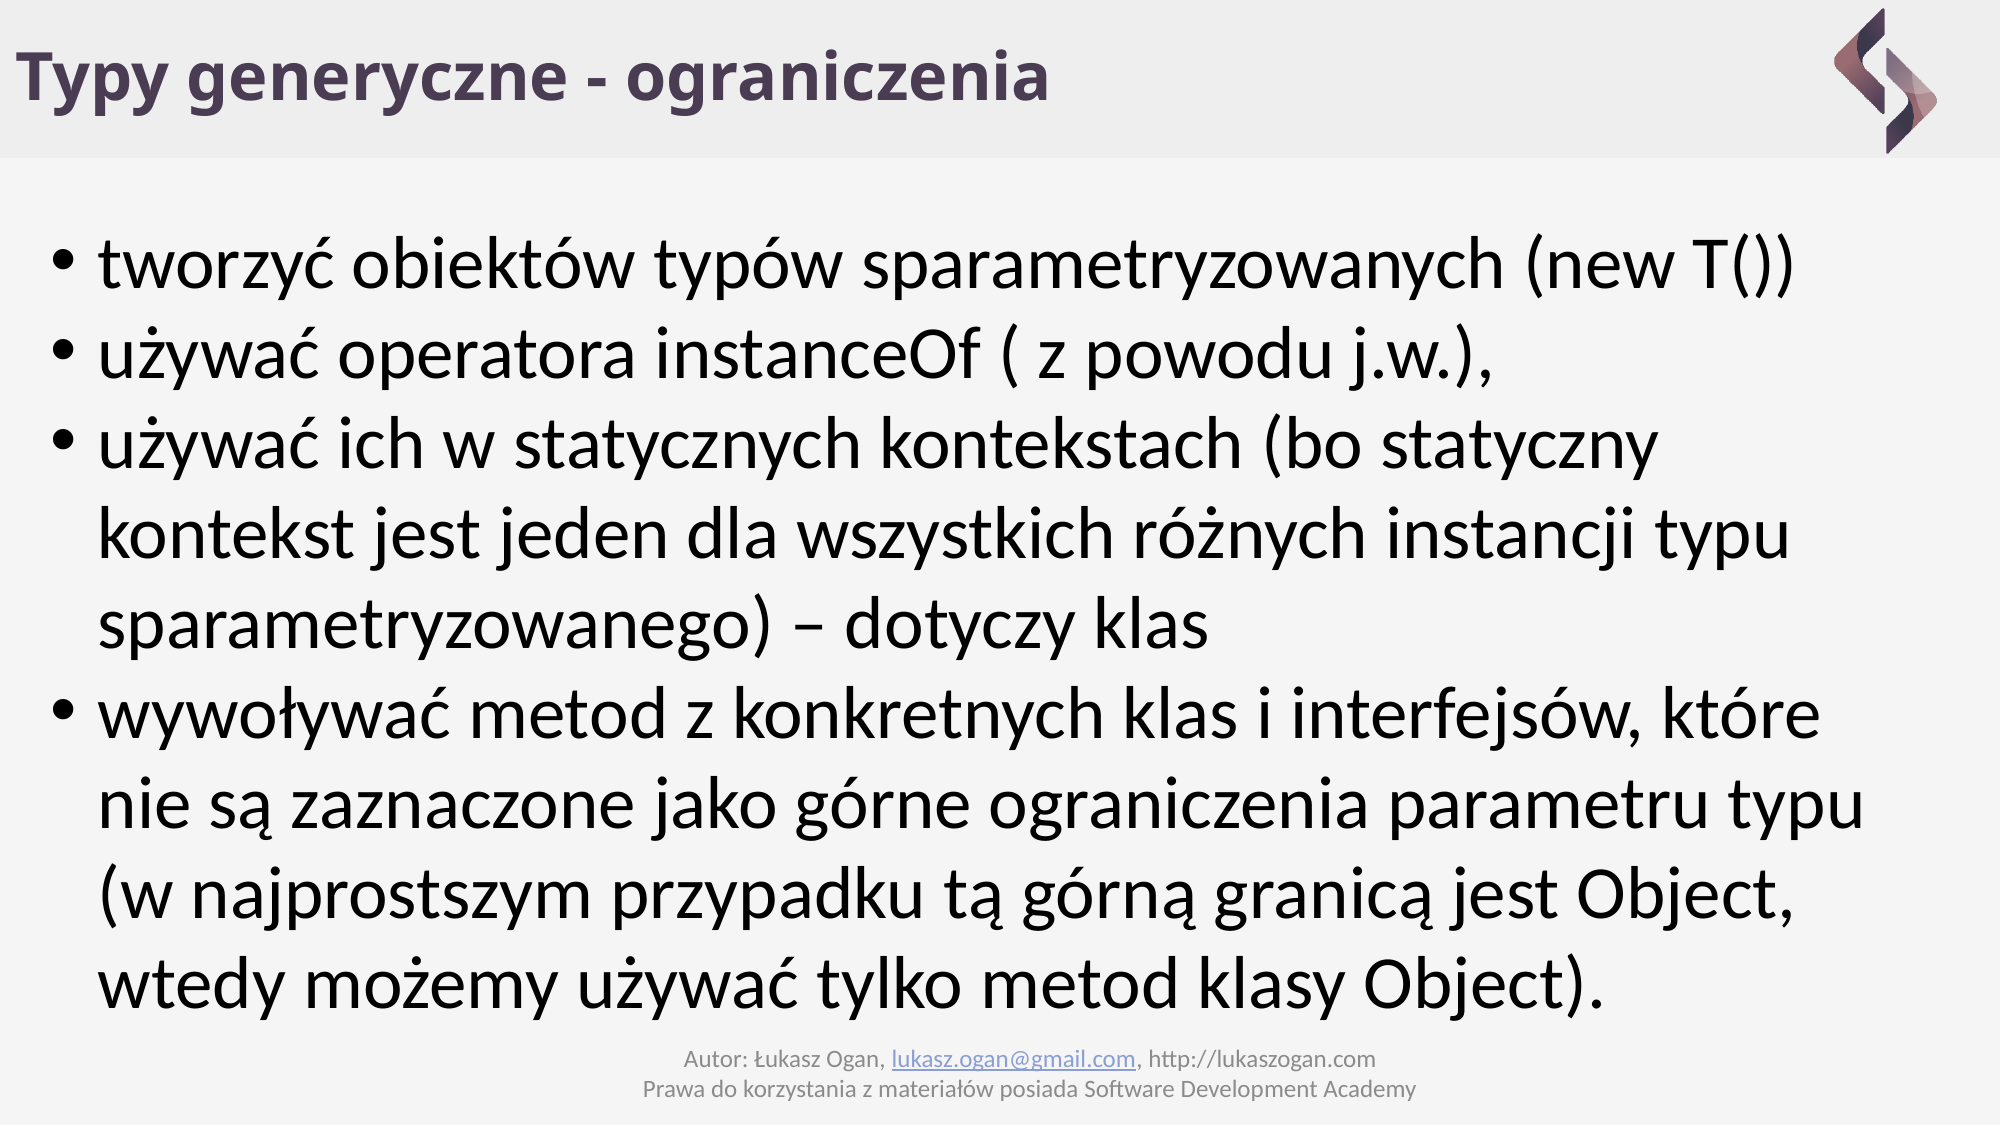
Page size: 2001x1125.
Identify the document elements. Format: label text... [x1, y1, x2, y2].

footer Autor: Łukasz Ogan, lukasz.ogan@gmail.com, http://lukaszogan.com Prawa do korzystania z materiałów posiada Software Development Academy [556, 1042, 1505, 1103]
picture [1787, 0, 2001, 166]
text_box tworzyć obiektów typów sparametryzowanych (new T()) używać operatora instanceOf ( z powodu j.w.), używać ich w statycznych kontekstach (bo statyczny kontekst jest jeden dla wszystkich różnych instancji typu sparametryzowanego) – dotyczy klas wywoływać metod z konkretnych klas i interfejsów, które nie są zaznaczone jako górne ograniczenia parametru typu (w najprostszym przypadku tą górną granicą jest Object, wtedy możemy używać tylko metod klasy Object). [35, 205, 1948, 1031]
title Typy generyczne - ograniczenia [0, 0, 1788, 158]
